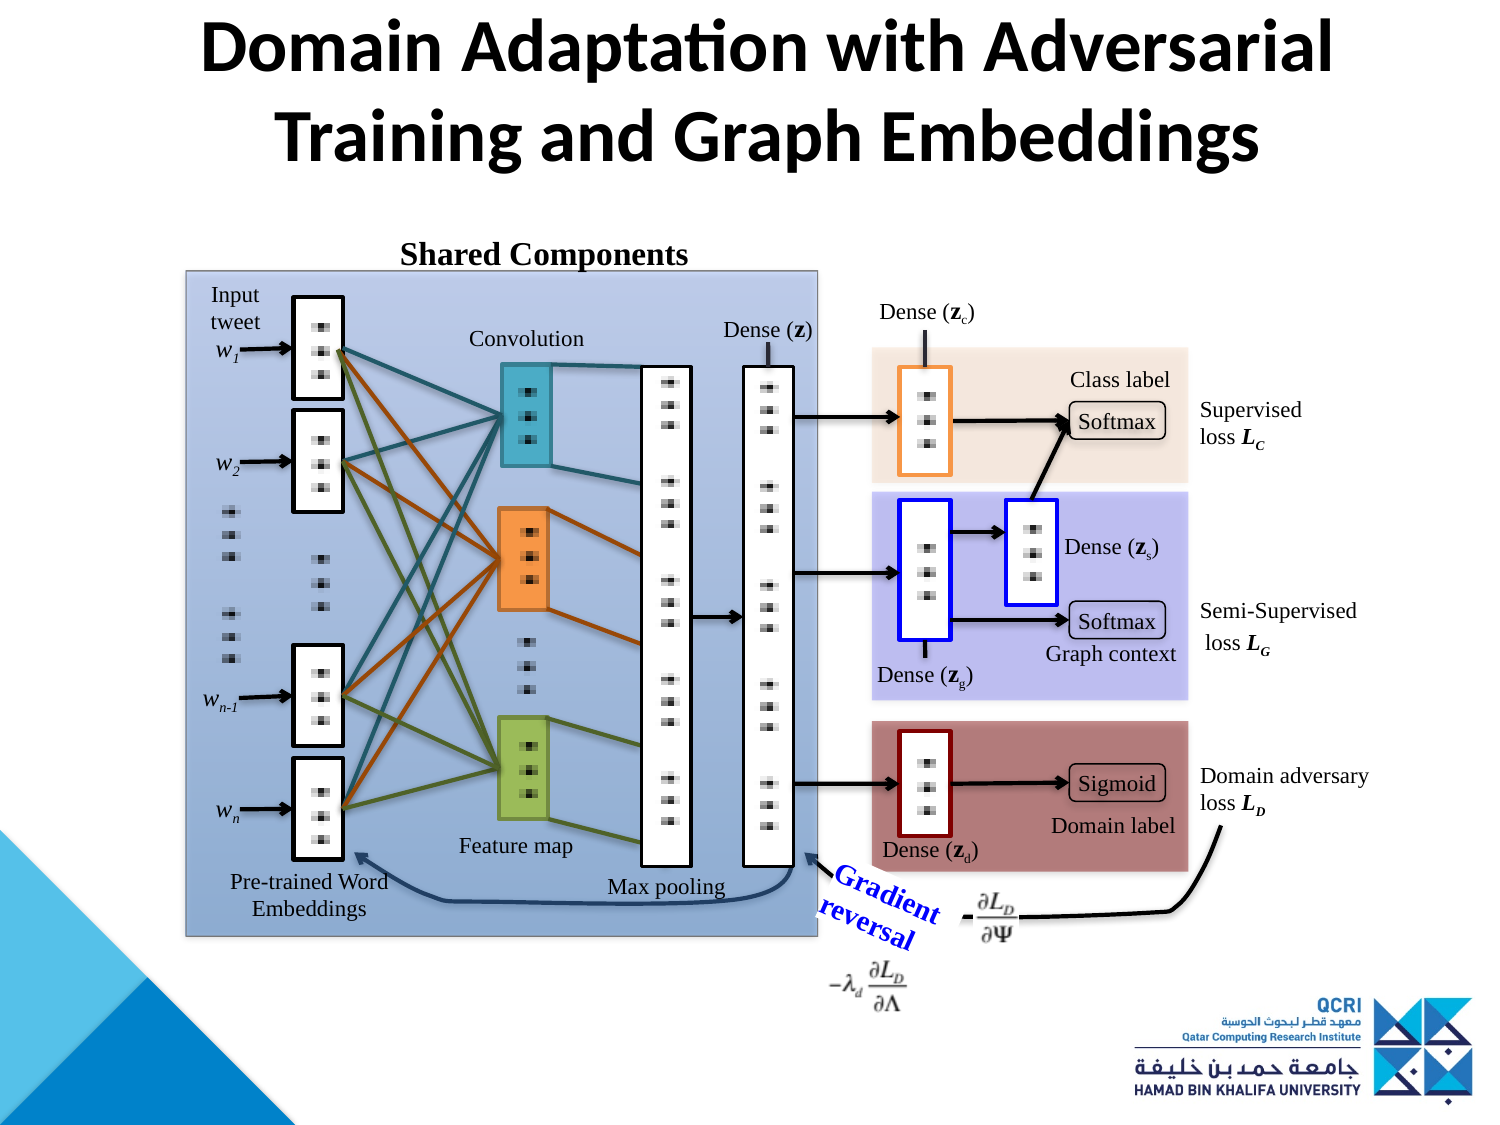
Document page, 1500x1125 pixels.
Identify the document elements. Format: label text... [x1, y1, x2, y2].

title Domain Adaptation with Adversarial Training and Graph Embeddings [93, 3, 1444, 169]
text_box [185, 231, 1374, 1013]
picture [1131, 991, 1476, 1112]
